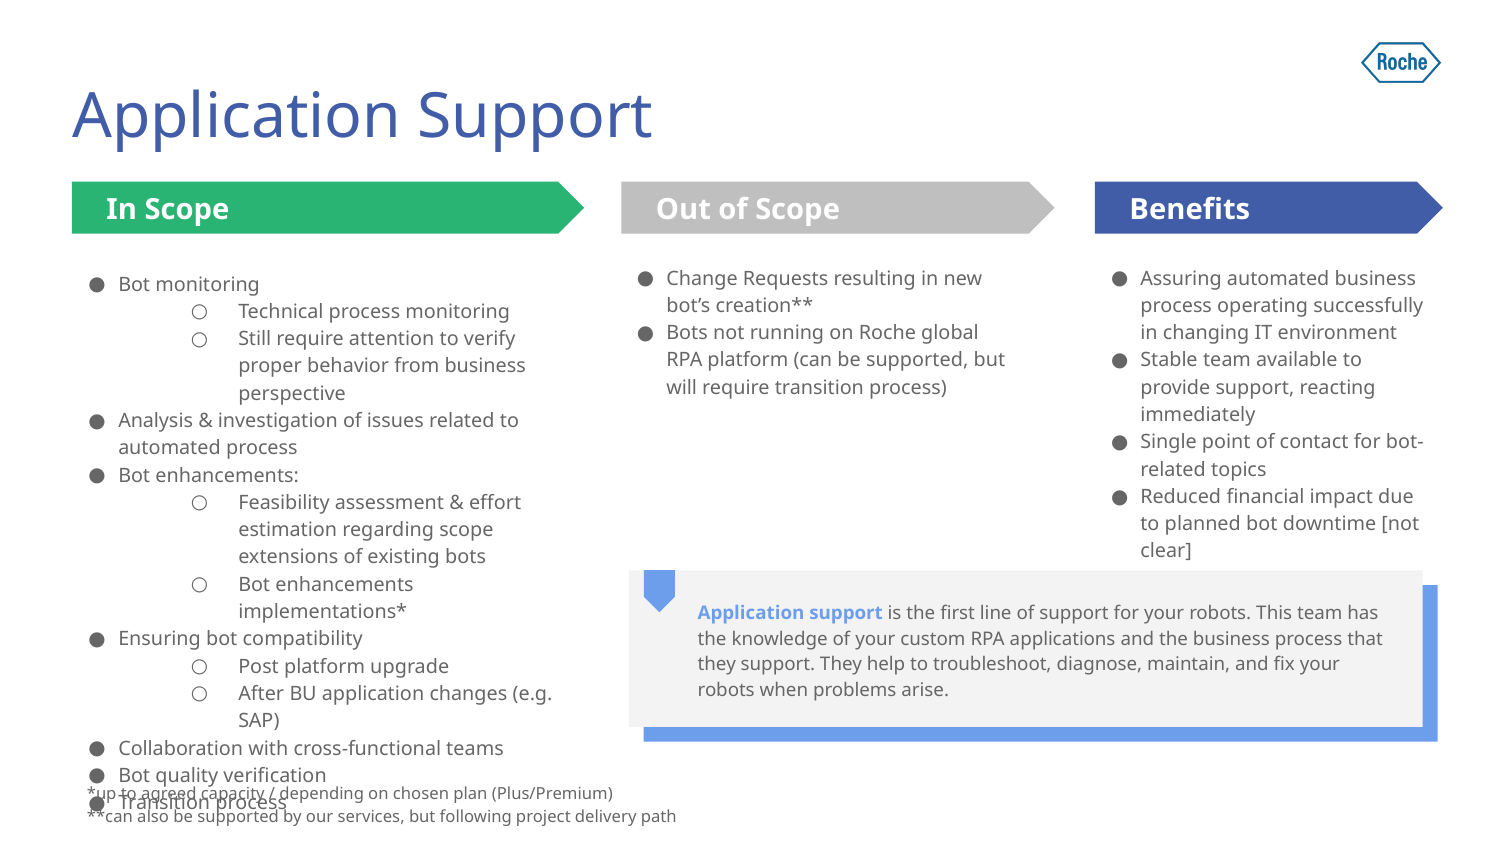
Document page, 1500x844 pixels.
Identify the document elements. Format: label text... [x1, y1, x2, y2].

title Application Support [71, 75, 1078, 156]
text_box [643, 585, 1438, 742]
text_box Assuring automated business process operating successfully in changing IT environment Stable team available to provide support, reacting immediately Single point of contact for bot-related topics Reduced financial impact due to planned bot downtime [not clear] [1095, 246, 1450, 591]
text_box [643, 570, 675, 613]
text_box Change Requests resulting in new bot’s creation** Bots not running on Roche global RPA platform (can be supported, but will require transition process) [621, 246, 1030, 454]
text_box *up to agreed capacity / depending on chosen plan (Plus/Premium) **can also be supported by our services, but following project delivery path [71, 765, 1375, 844]
text_box Out of Scope [621, 181, 1055, 234]
text_box Bot monitoring Technical process monitoring Still require attention to verify proper behavior from business perspective Analysis & investigation of issues related to automated process Bot enhancements: Feasibility assessment & effort estimation regarding scope extensions of existing bots Bot enhancements implementations* Ensuring bot compatibility Post platform upgrade After BU application changes (e.g. SAP) Collaboration with cross-functional teams Bot quality verification Transition process [73, 252, 586, 762]
text_box Benefits [1094, 181, 1443, 234]
text_box In Scope [71, 181, 585, 234]
text_box Application support is the first line of support for your robots. This team has the knowledge of your custom RPA applications and the business process that they support. They help to troubleshoot, diagnose, maintain, and fix your robots when problems arise. [628, 570, 1423, 727]
picture [1340, 21, 1462, 103]
